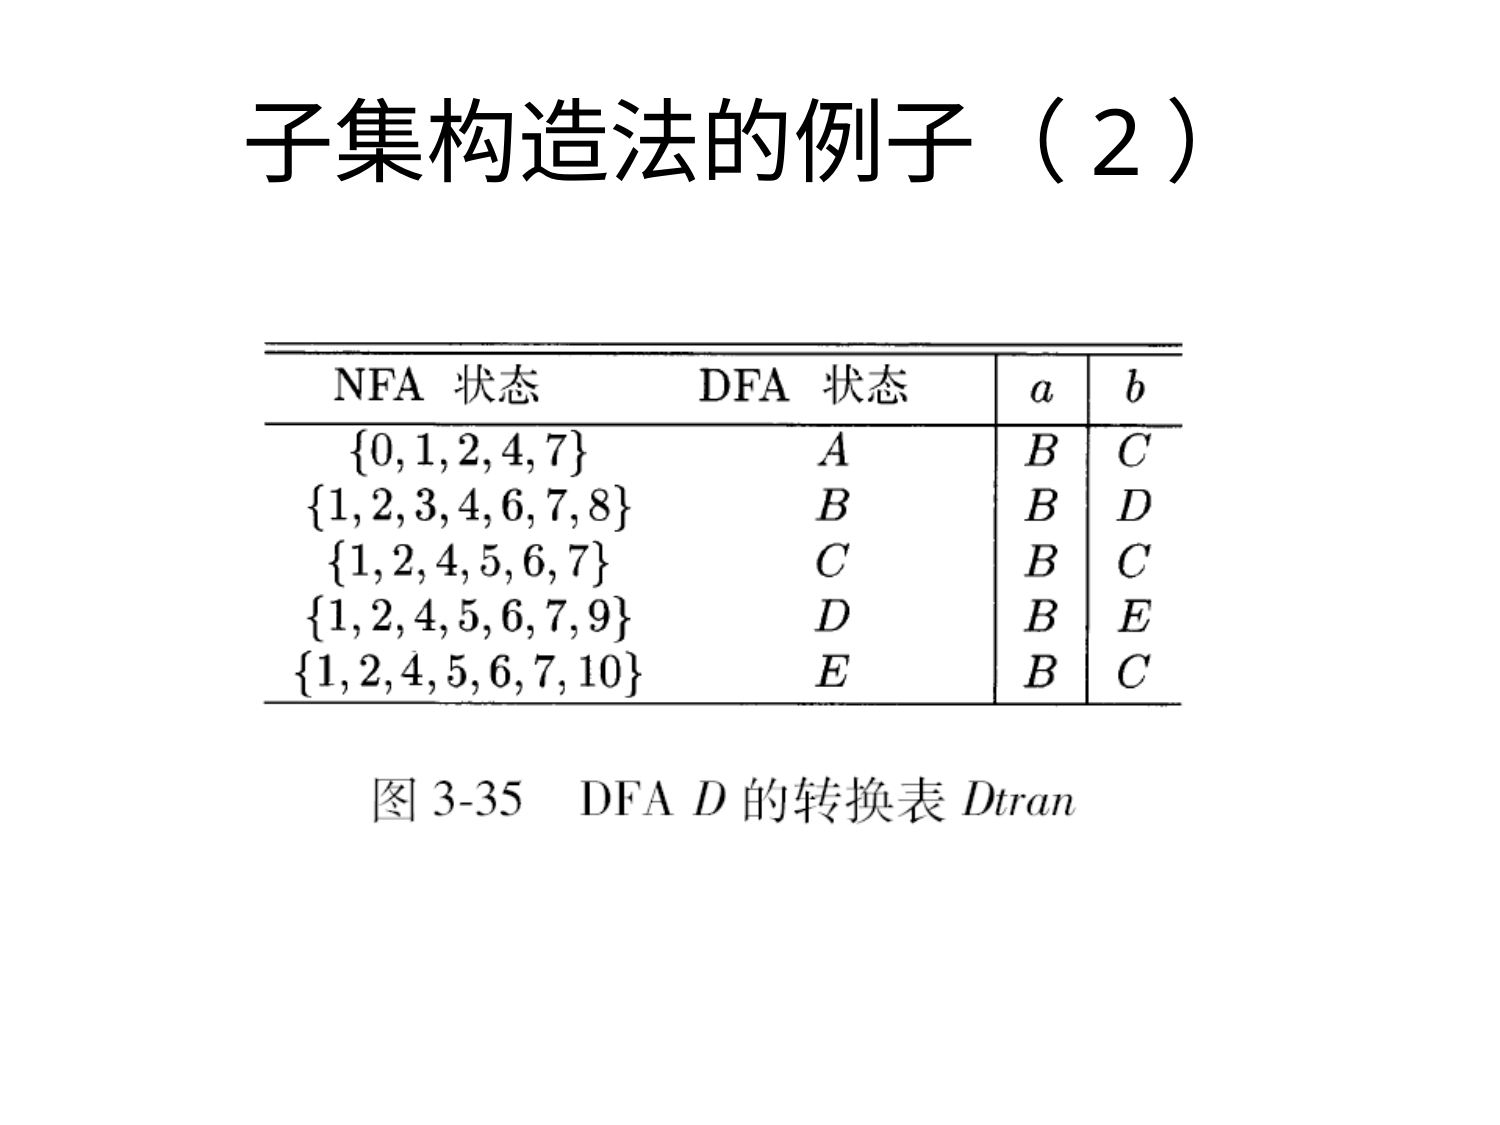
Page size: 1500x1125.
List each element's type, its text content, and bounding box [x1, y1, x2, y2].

title 子集构造法的例子（2） [75, 45, 1425, 233]
picture [245, 316, 1203, 856]
